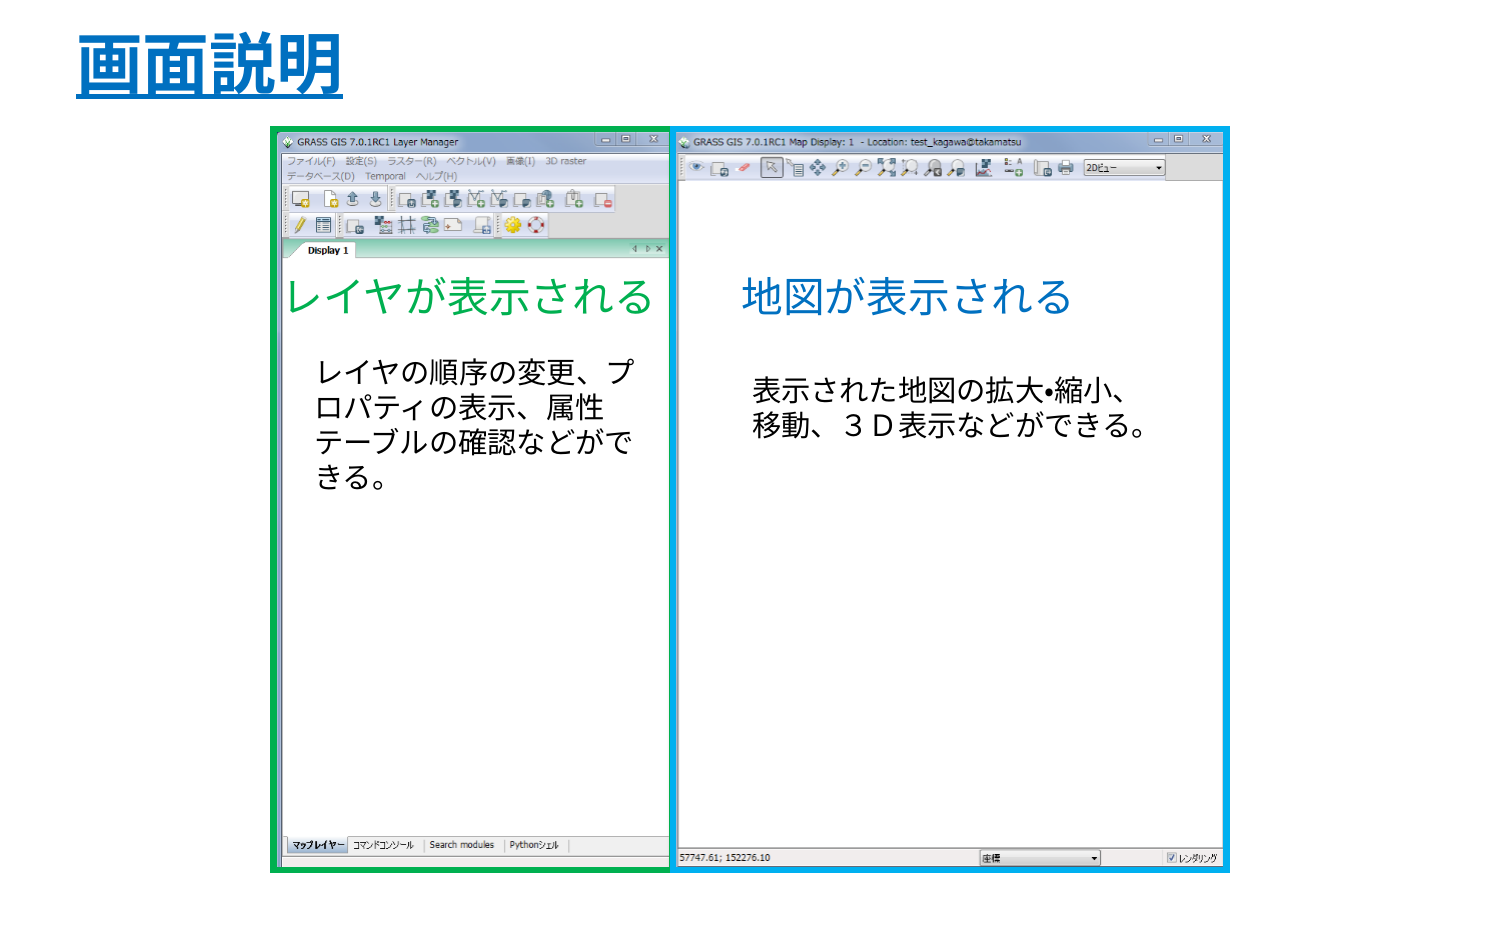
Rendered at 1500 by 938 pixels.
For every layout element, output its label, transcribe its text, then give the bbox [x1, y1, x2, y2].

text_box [273, 129, 1227, 870]
title 画面説明 [60, 25, 1355, 109]
